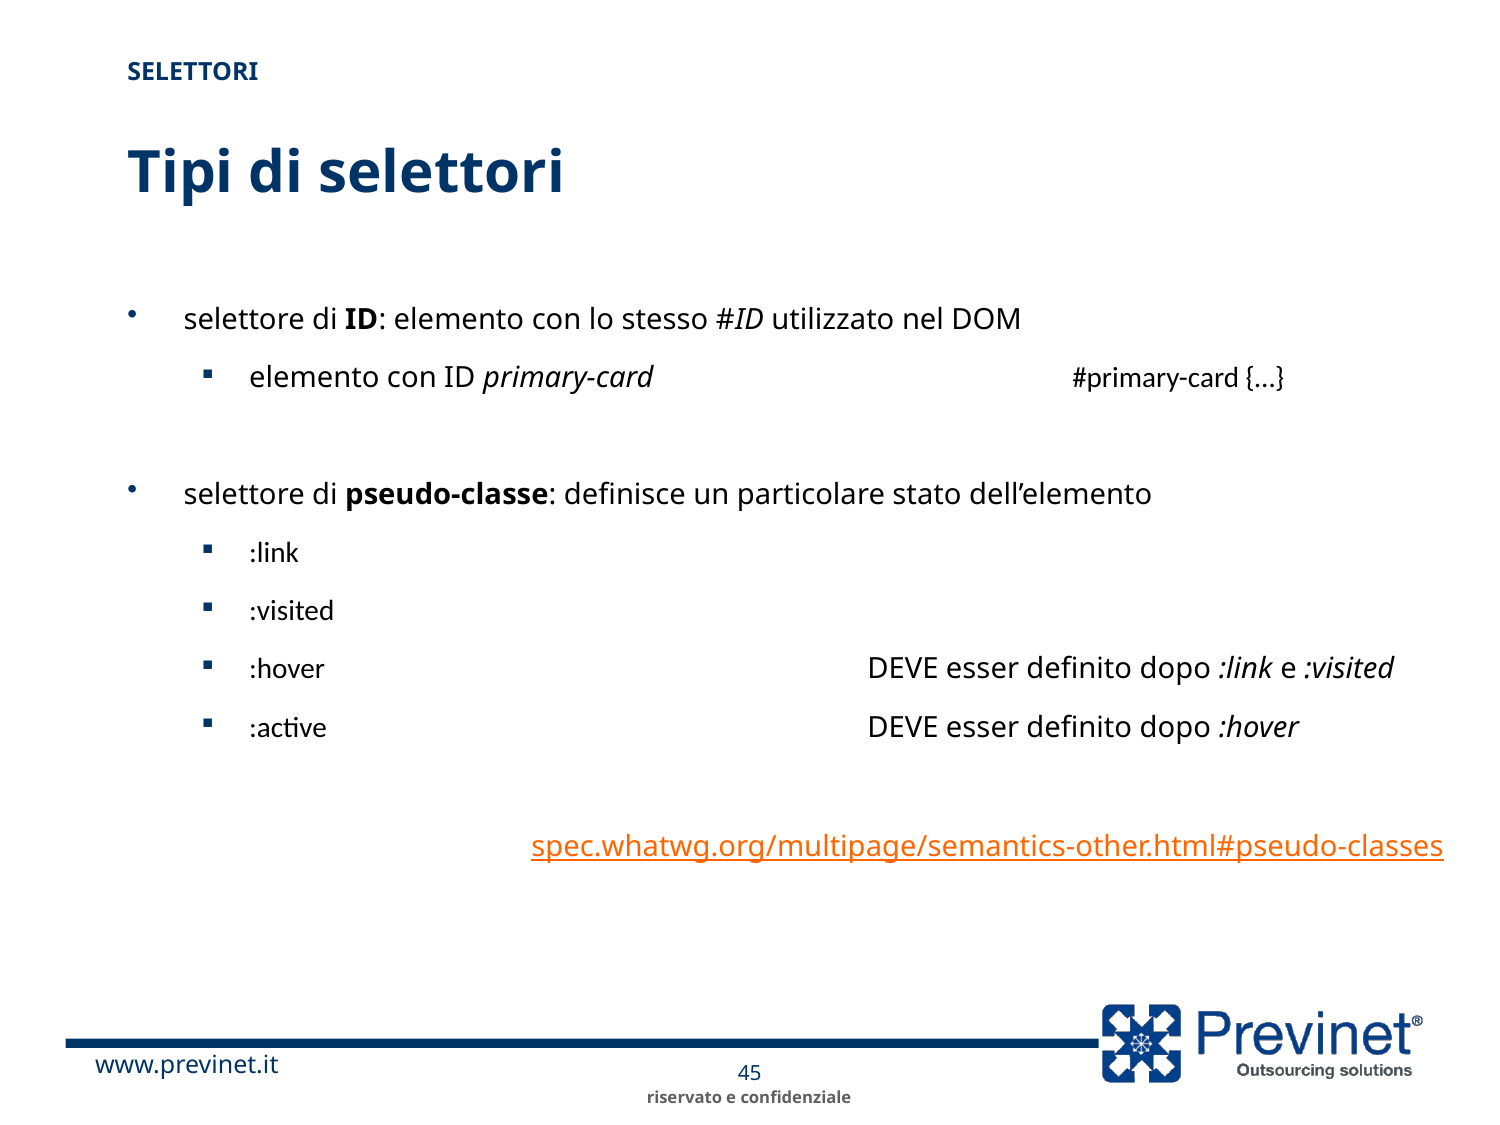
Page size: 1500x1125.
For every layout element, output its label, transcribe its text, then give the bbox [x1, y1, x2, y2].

text_box Selettori [112, 0, 1388, 164]
title Tipi di selettori [112, 164, 1388, 263]
text_box selettore di ID: elemento con lo stesso #ID utilizzato nel DOM elemento con ID primary-card #primary-card {…} selettore di pseudo-classe: definisce un particolare stato dell’elemento :link :visited :hover DEVE esser definito dopo :link e :visited :active DEVE esser definito dopo :hover spec.whatwg.org/multipage/semantics-other.html#pseudo-classes [112, 275, 1459, 1000]
picture [1099, 1000, 1438, 1087]
